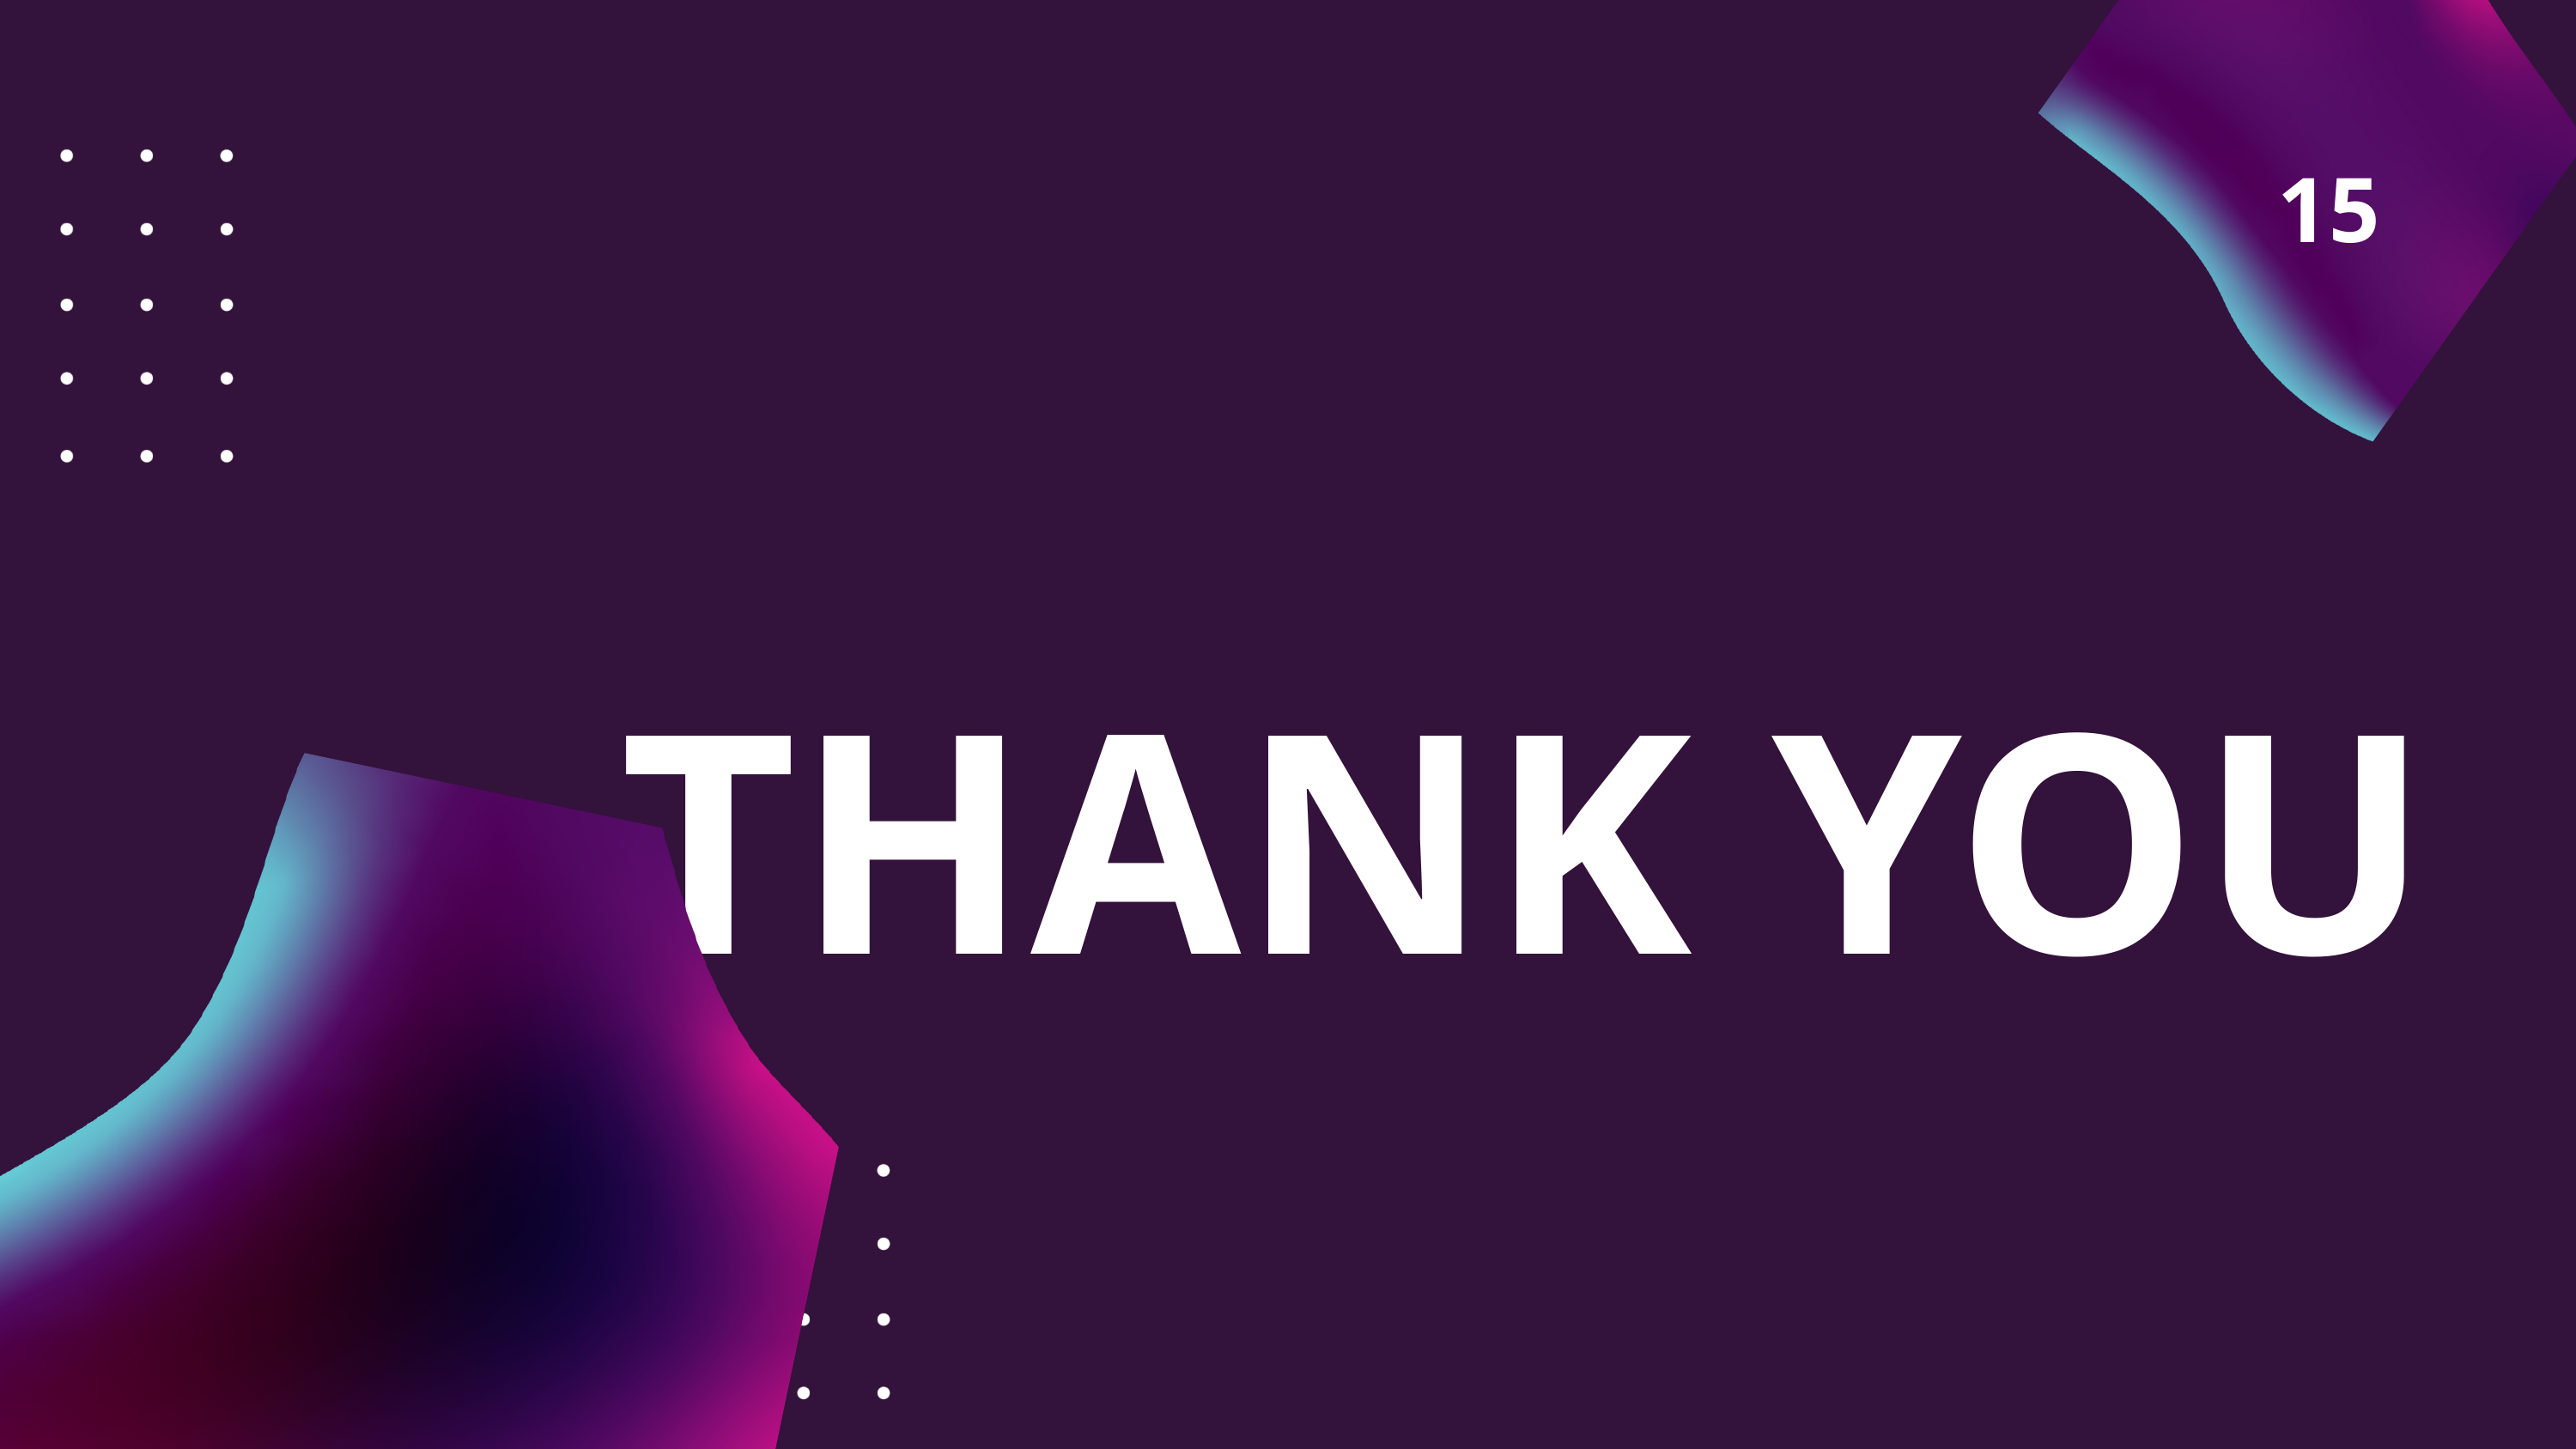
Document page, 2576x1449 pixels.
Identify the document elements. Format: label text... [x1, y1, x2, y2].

text_box THANK YOU [620, 679, 2432, 1016]
text_box [1986, 0, 2576, 455]
text_box [0, 688, 896, 1449]
text_box 15 [2257, 162, 2380, 261]
text_box [0, 144, 239, 467]
text_box [776, 1159, 896, 1449]
